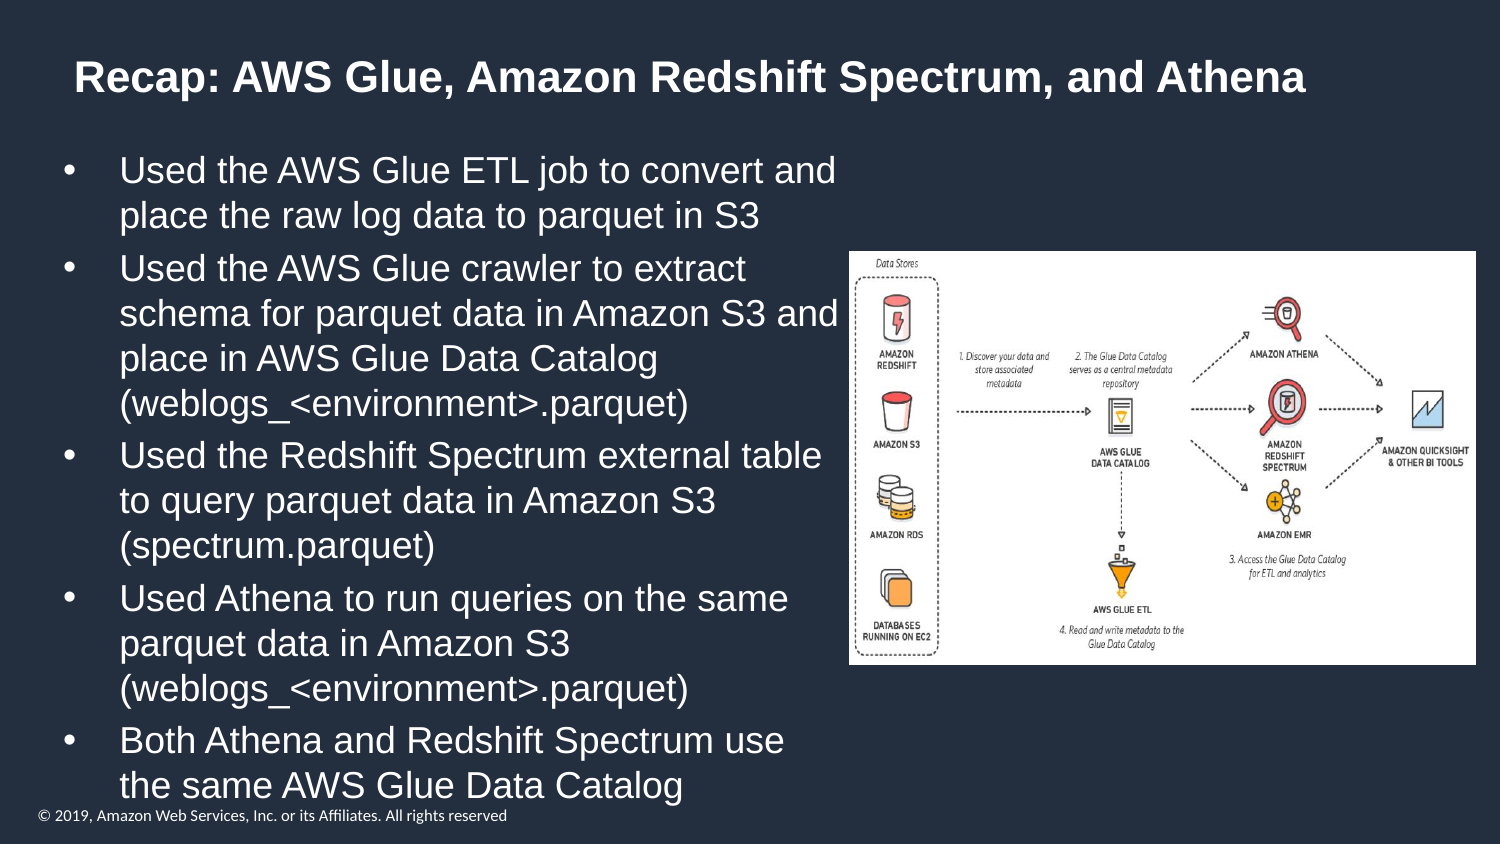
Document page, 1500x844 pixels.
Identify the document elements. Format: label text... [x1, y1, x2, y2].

list Used the AWS Glue ETL job to convert and place the raw log data to parquet in S3 Used the AWS Glue crawler to extract schema for parquet data in Amazon S3 and place in AWS Glue Data Catalog (weblogs_<environment>.parquet) Used the Redshift Spectrum external table to query parquet data in Amazon S3 (spectrum.parquet) Used Athena to run queries on the same parquet data in Amazon S3 (weblogs_<environment>.parquet) Both Athena and Redshift Spectrum use the same AWS Glue Data Catalog [33, 122, 873, 836]
title Recap: AWS Glue, Amazon Redshift Spectrum, and Athena [43, 18, 1457, 132]
picture [849, 251, 1476, 665]
